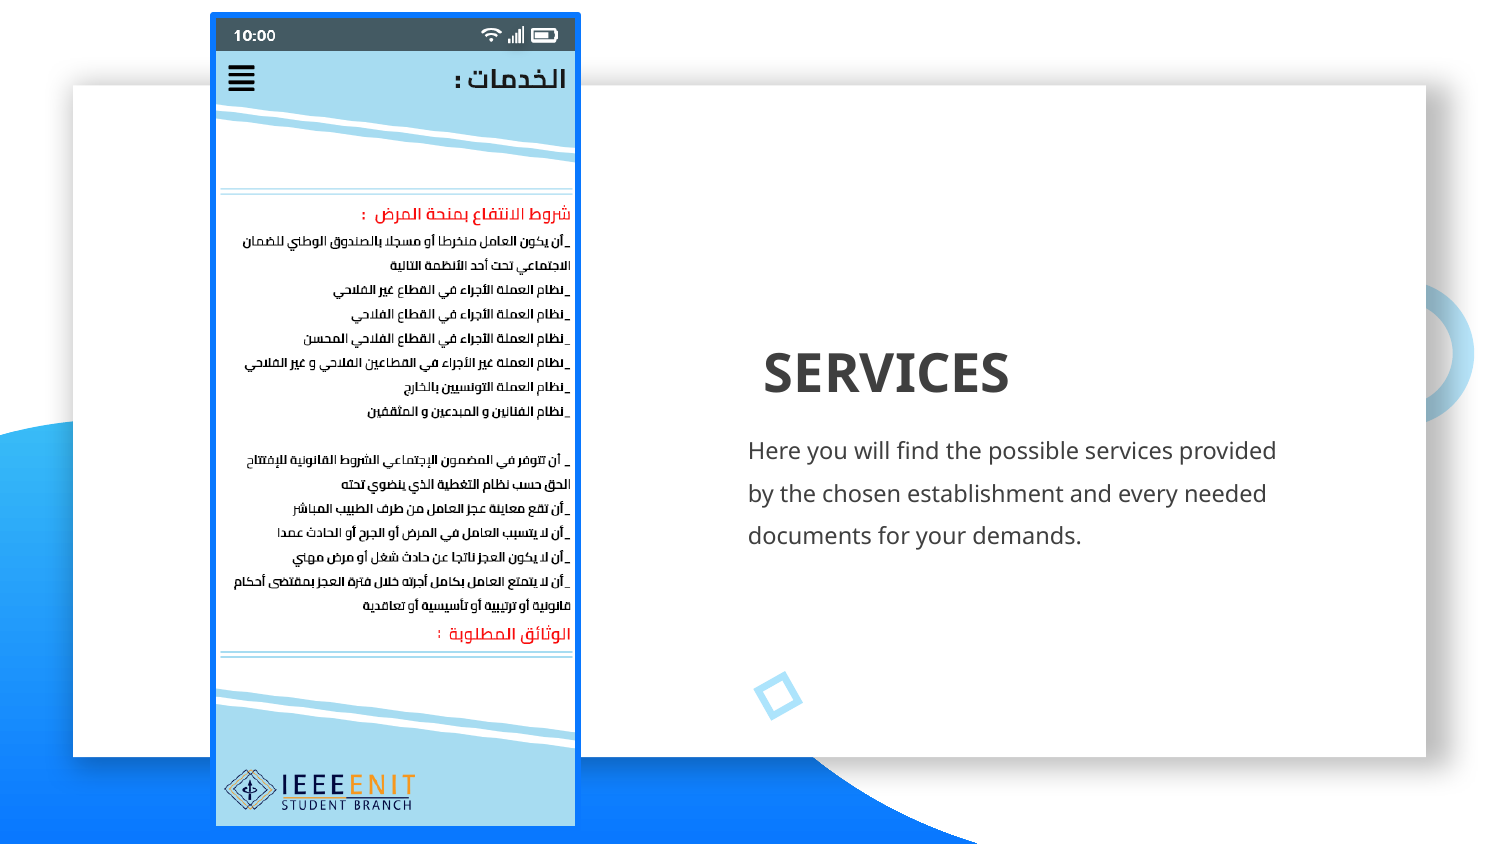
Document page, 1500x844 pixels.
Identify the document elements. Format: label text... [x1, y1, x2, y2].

text_box Here you will find the possible services provided by the chosen establishment and every needed documents for your demands. [747, 422, 1297, 549]
picture [216, 17, 576, 826]
text_box SERVICES [748, 330, 1195, 411]
